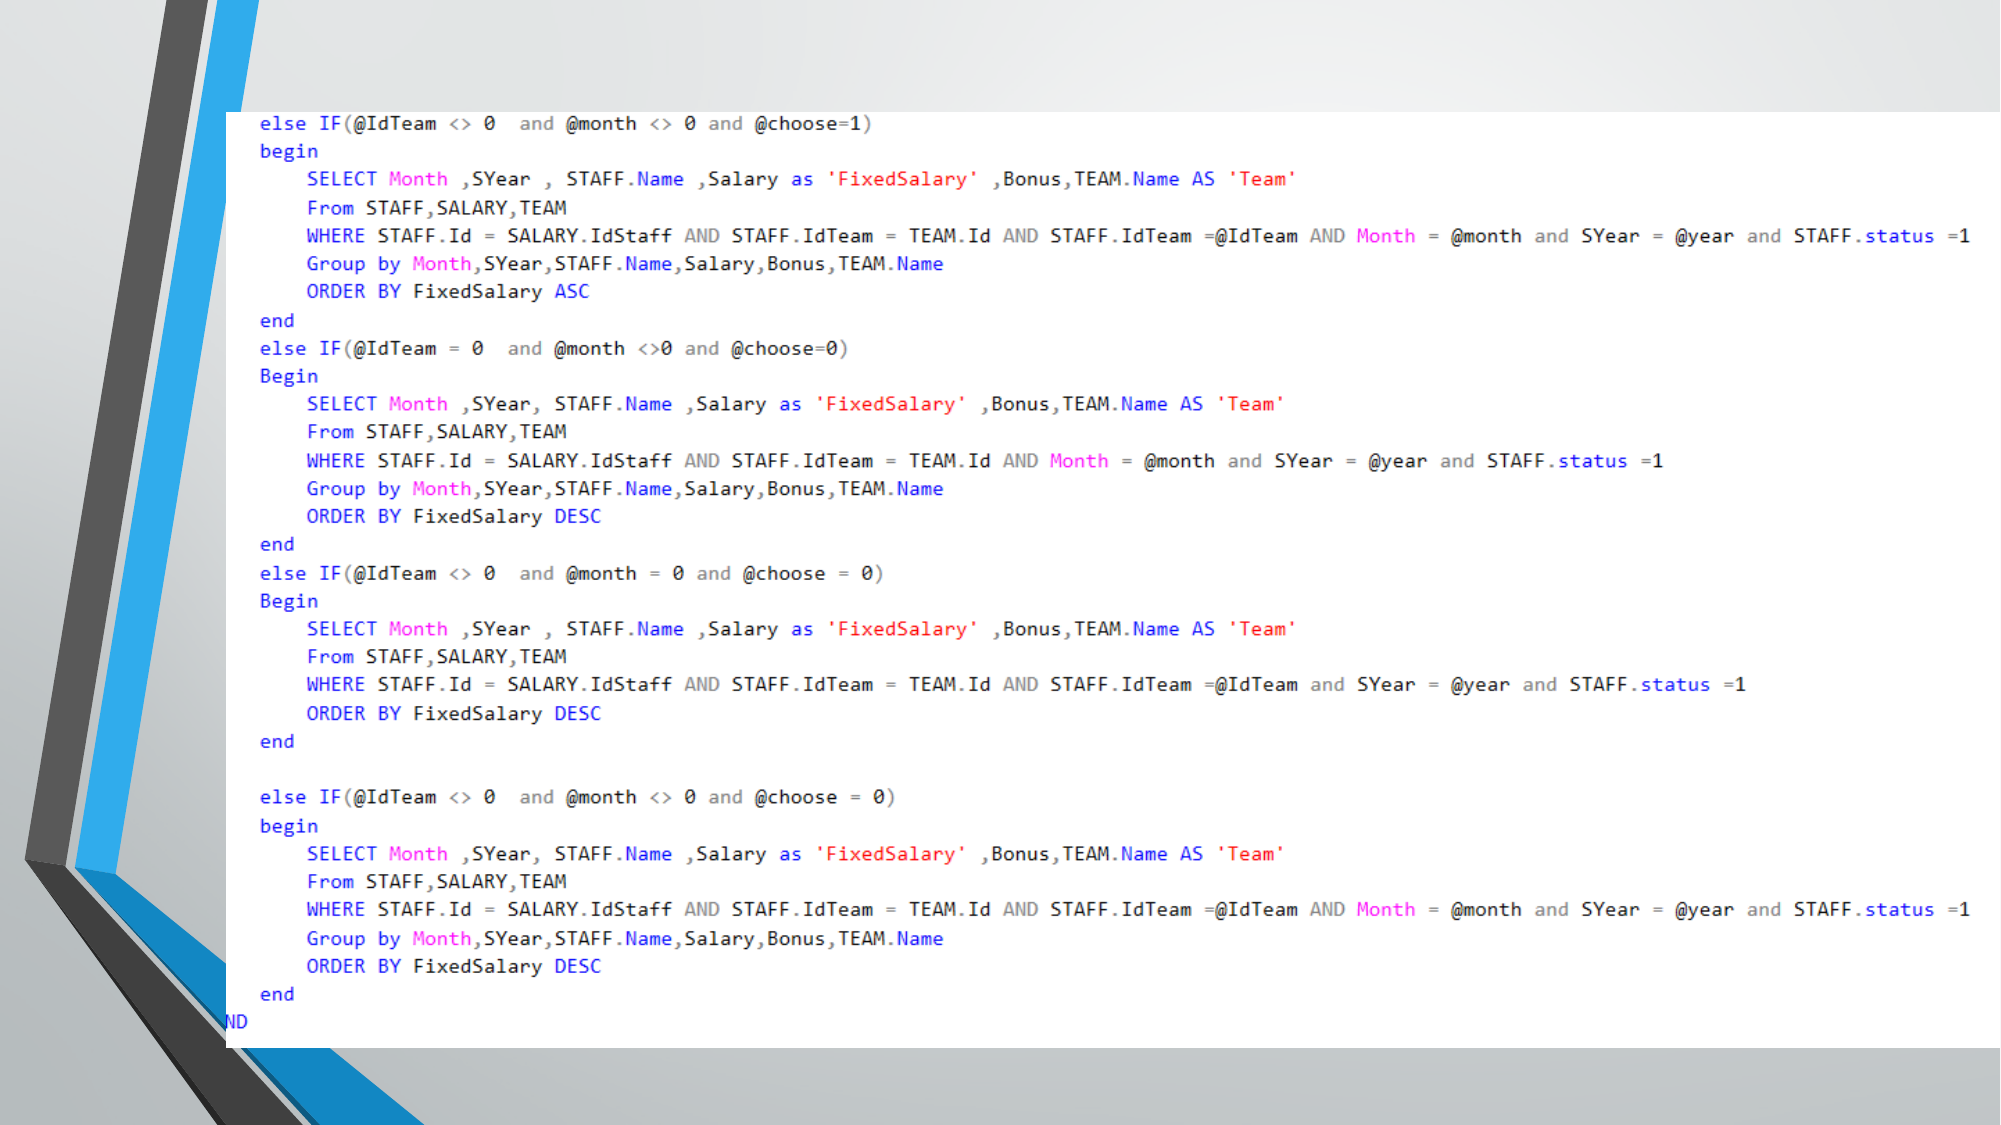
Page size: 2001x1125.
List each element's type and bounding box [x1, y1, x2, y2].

picture [225, 112, 2000, 1048]
